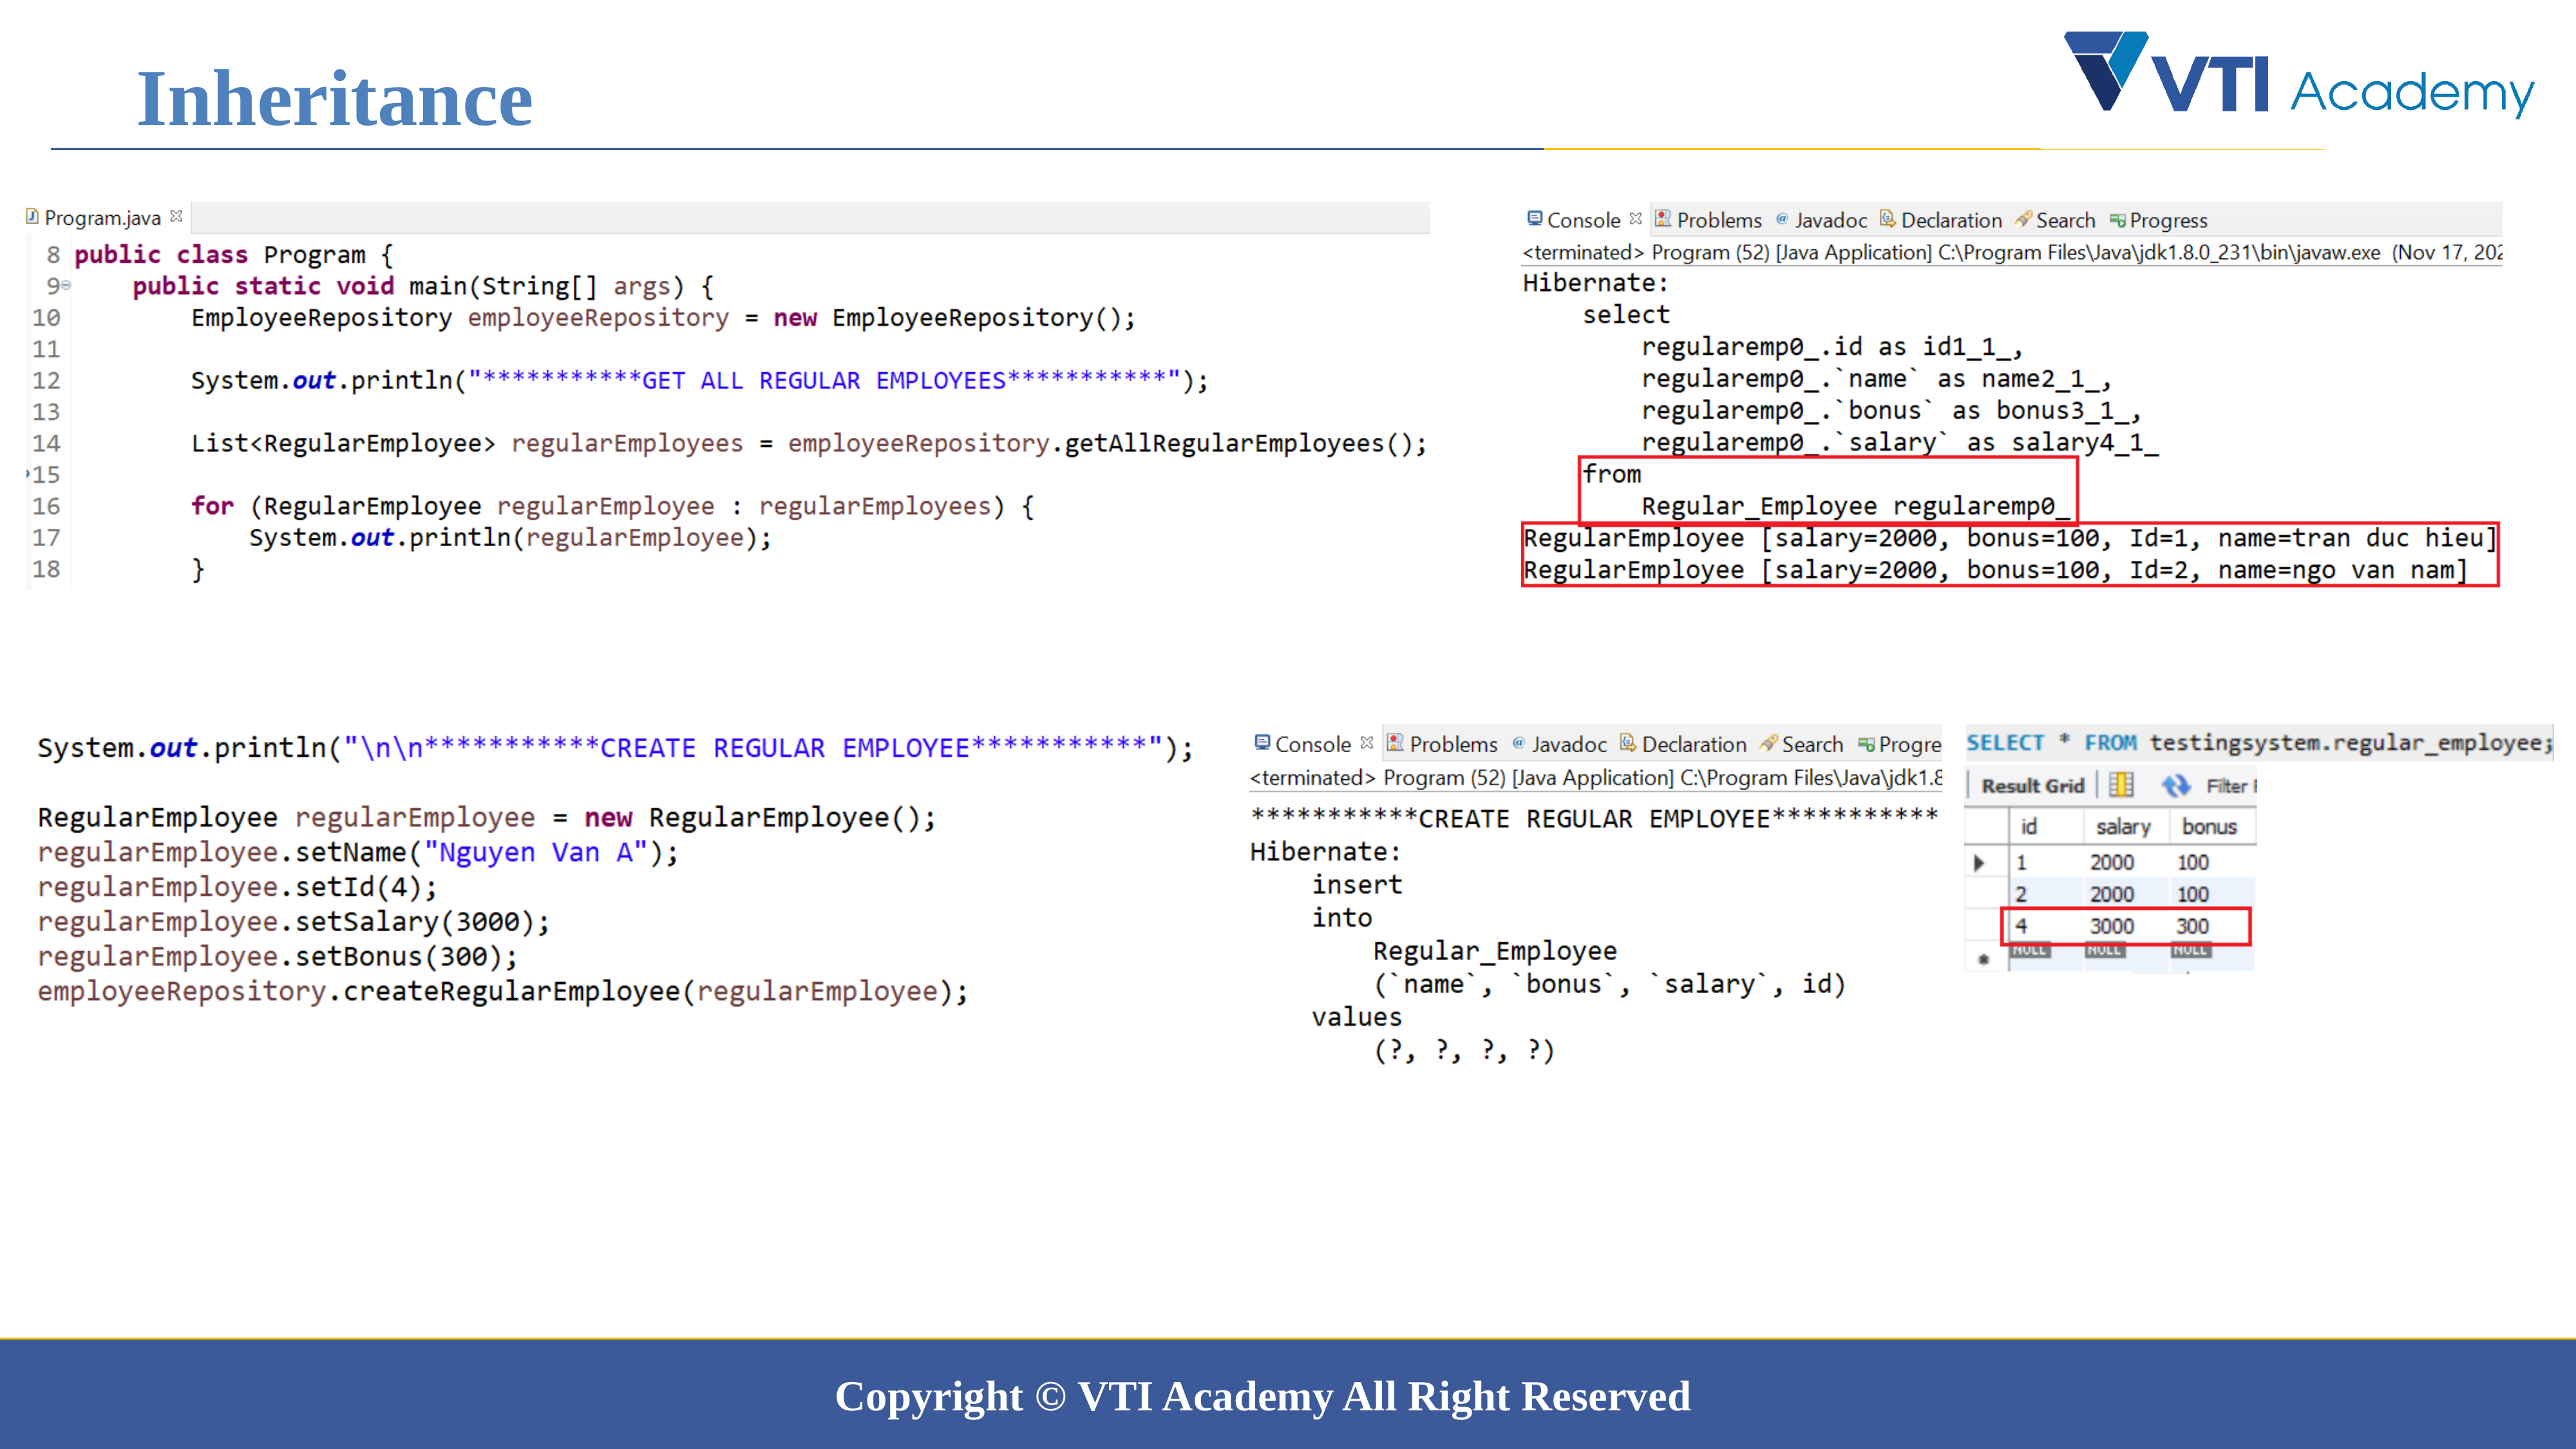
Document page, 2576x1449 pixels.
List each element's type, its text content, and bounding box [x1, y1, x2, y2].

picture [26, 202, 1430, 590]
picture [1964, 724, 2554, 974]
picture [2034, 0, 2576, 149]
picture [26, 724, 1198, 1017]
picture [1521, 202, 2503, 590]
text_box Inheritance [126, 60, 1329, 126]
picture [1249, 724, 1942, 1071]
